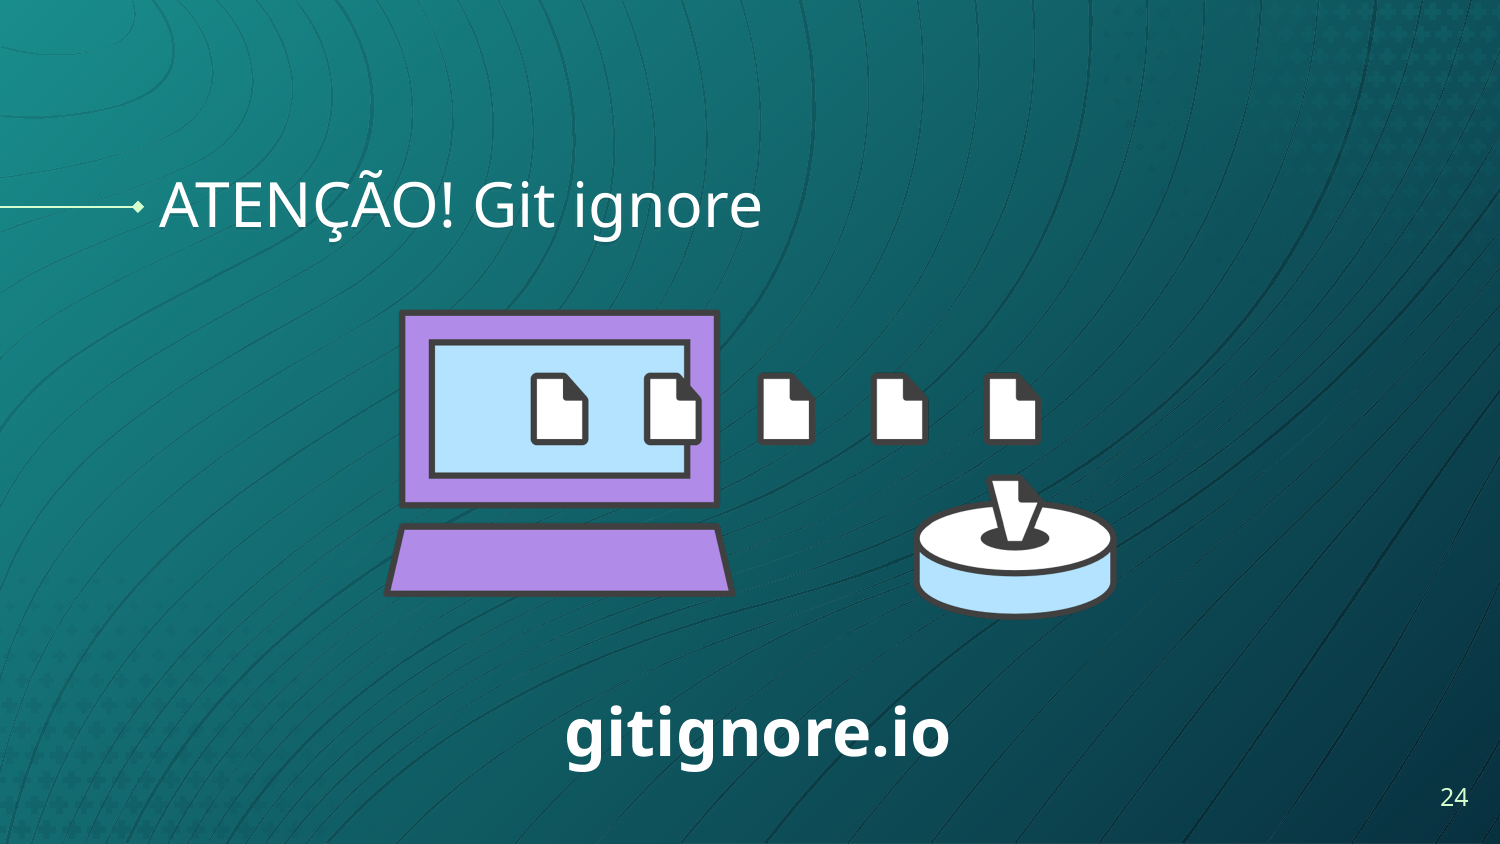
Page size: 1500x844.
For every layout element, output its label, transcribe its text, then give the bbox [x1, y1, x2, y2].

picture [124, 291, 1376, 639]
slide_number 24 [1378, 766, 1469, 832]
list gitignore.io [470, 690, 1030, 844]
title ATENÇÃO! Git ignore [159, 174, 1340, 240]
